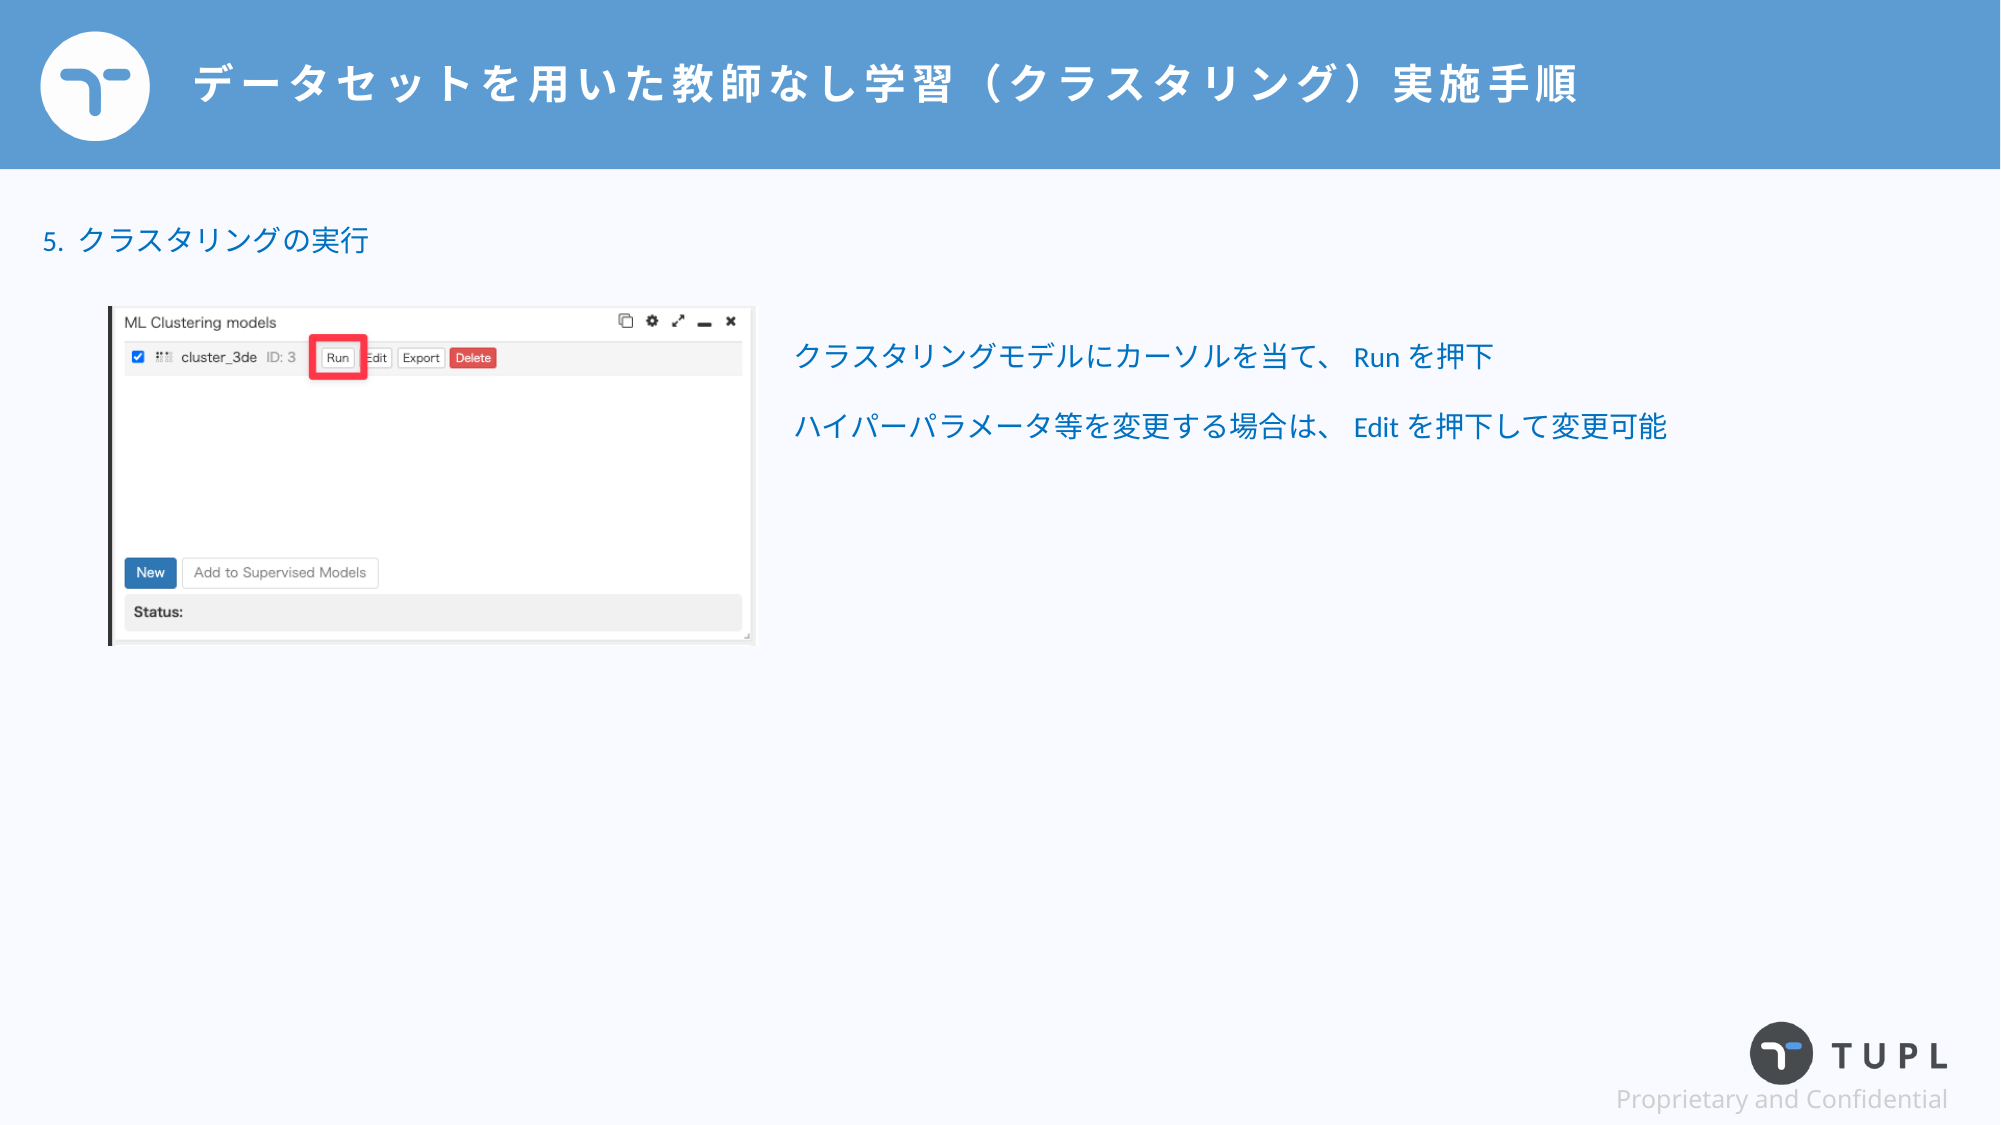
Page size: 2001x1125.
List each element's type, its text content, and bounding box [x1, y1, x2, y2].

picture [1714, 953, 1982, 1125]
text_box 5. クラスタリングの実行 [27, 215, 1393, 266]
title データセットを用いた教師なし学習（クラスタリング）実施手順 [177, 27, 1949, 150]
picture [13, 11, 177, 161]
picture [108, 305, 759, 646]
text_box クラスタリングモデルにカーソルを当て、Runを押下 ハイパーパラメータ等を変更する場合は、Editを押下して変更可能 [778, 331, 1758, 451]
